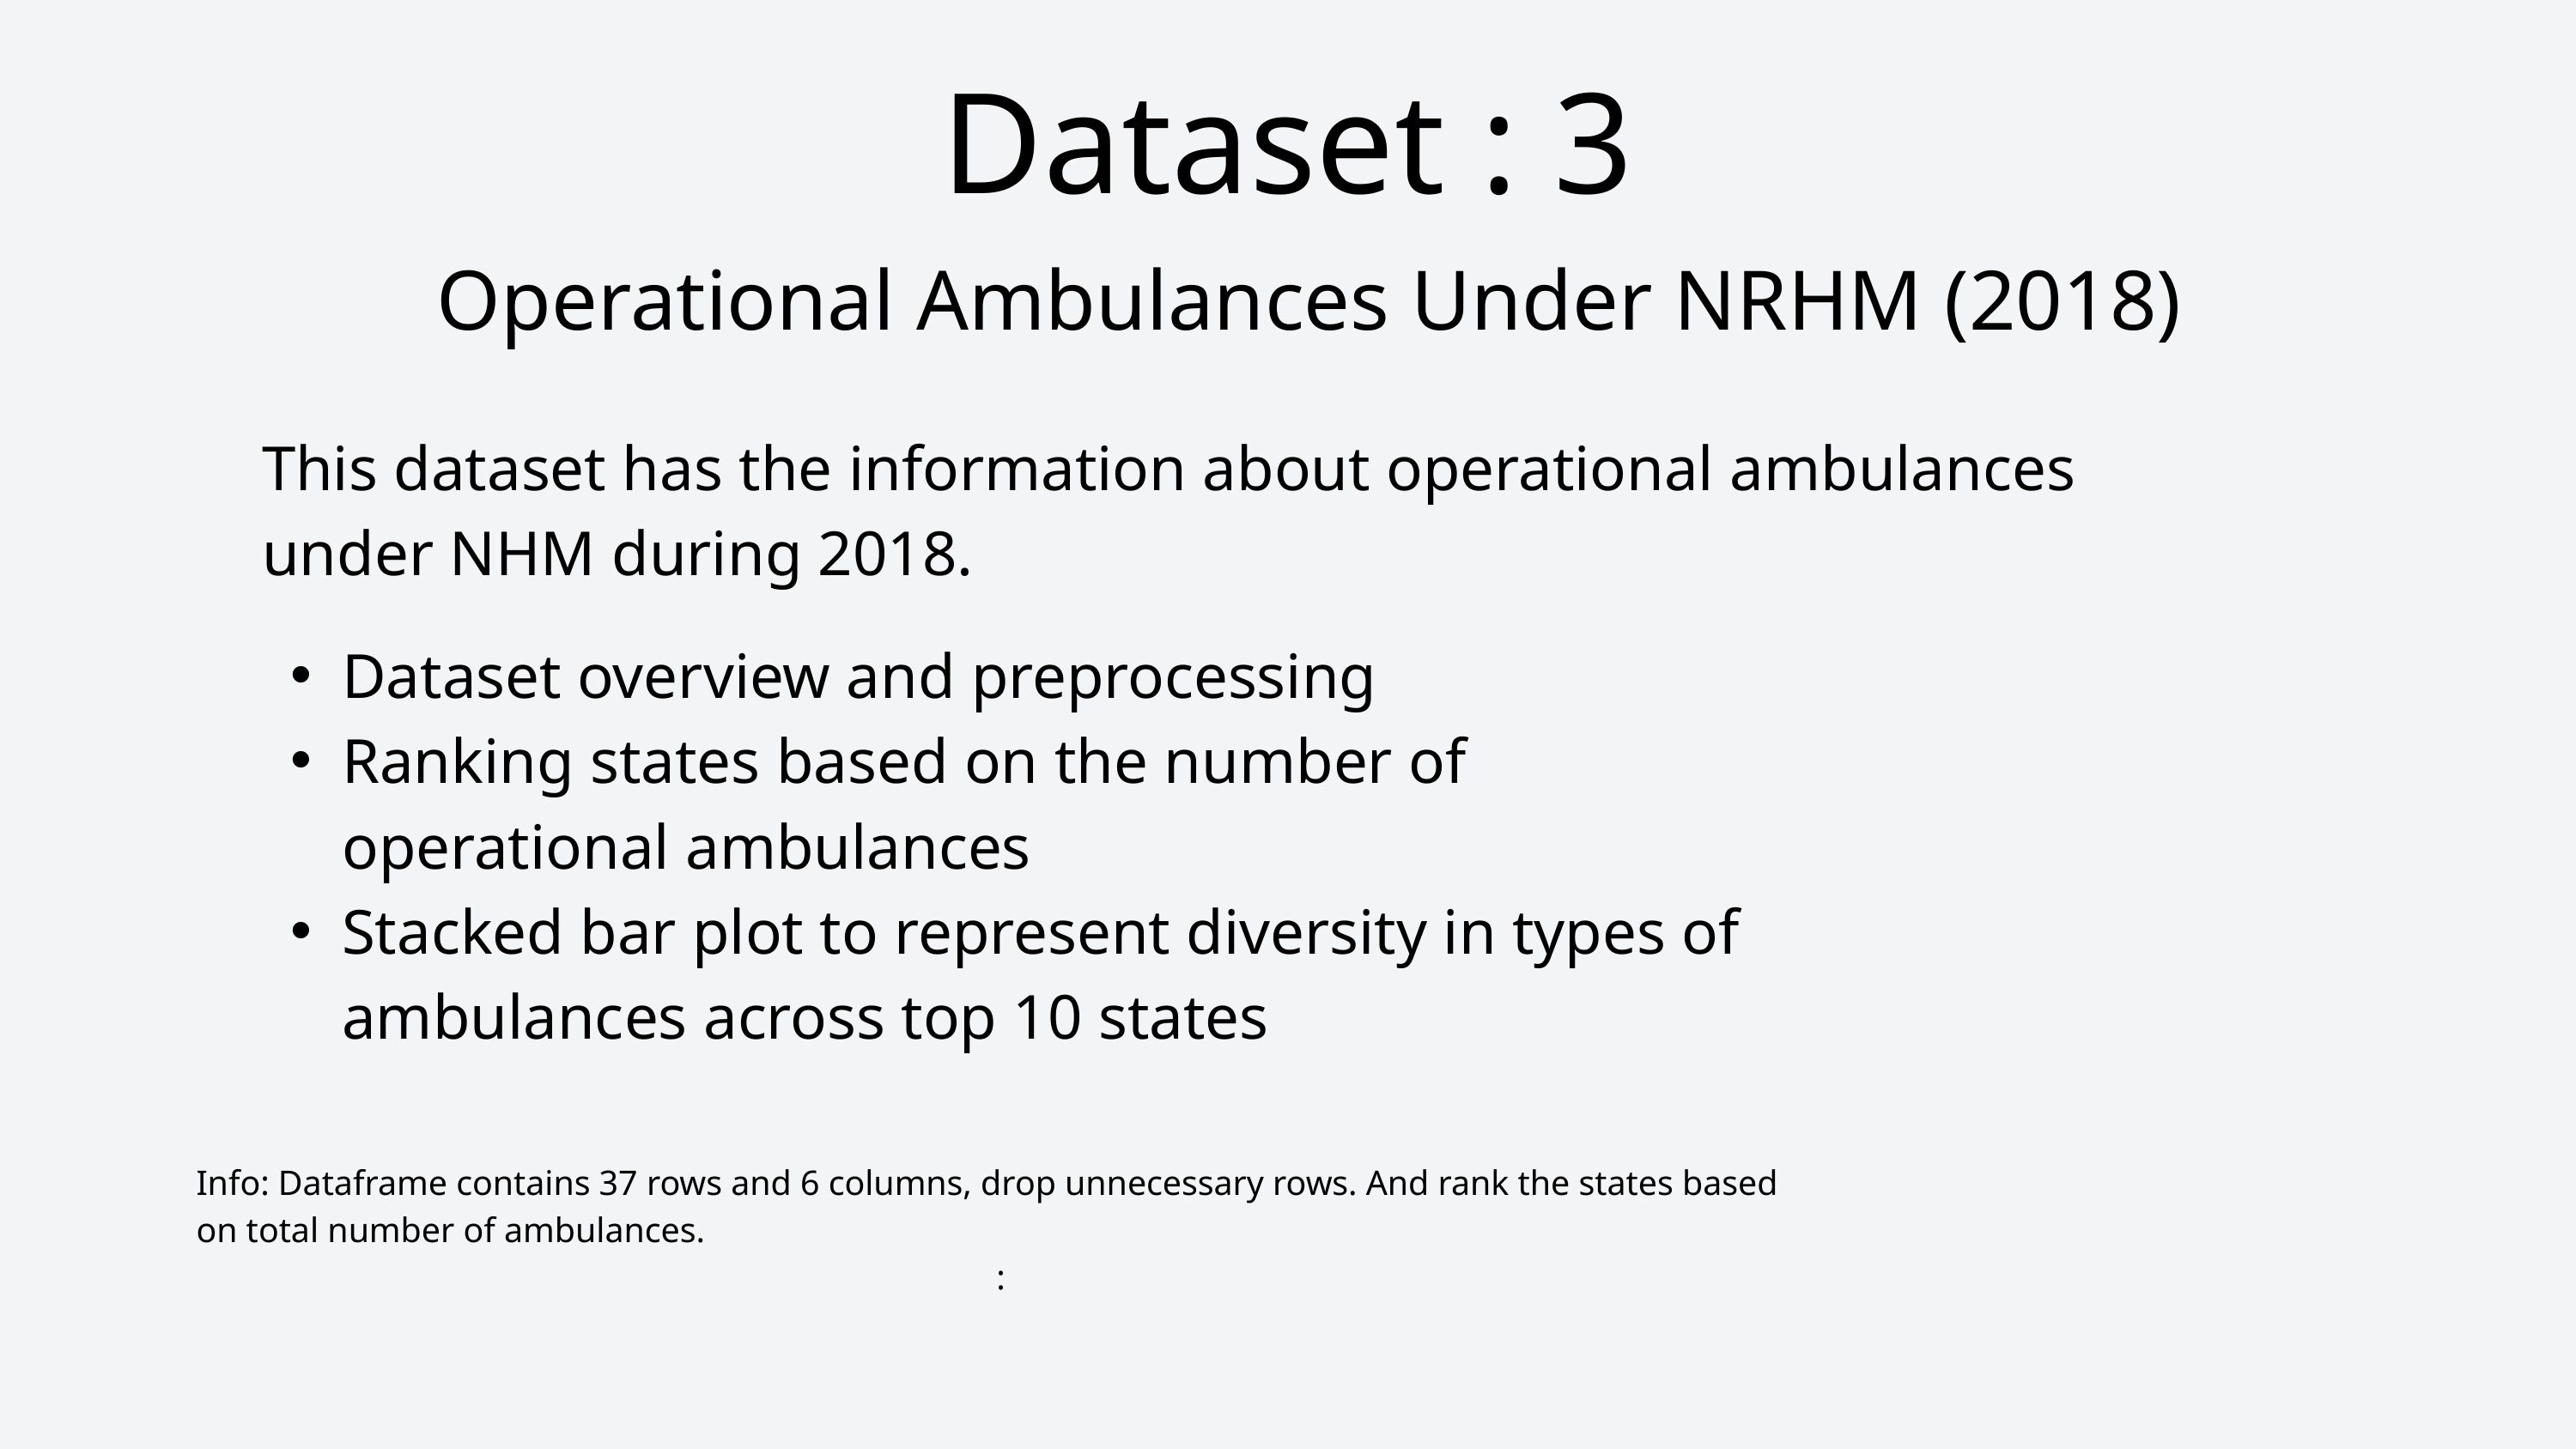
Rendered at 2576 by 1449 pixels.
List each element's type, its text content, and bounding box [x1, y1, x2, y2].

text_box Operational Ambulances Under NRHM (2018) [261, 231, 2360, 347]
text_box Dataset overview and preprocessing Ranking states based on the number of operational ambulances Stacked bar plot to represent diversity in types of ambulances across top 10 states [238, 625, 1764, 1137]
text_box Dataset : 3 [929, 26, 1647, 221]
text_box This dataset has the information about operational ambulances under NHM during 2018. [262, 417, 2227, 588]
text_box Info: Dataframe contains 37 rows and 6 columns, drop unnecessary rows. And rank the states based on total number of ambulances. : [196, 1155, 1806, 1297]
